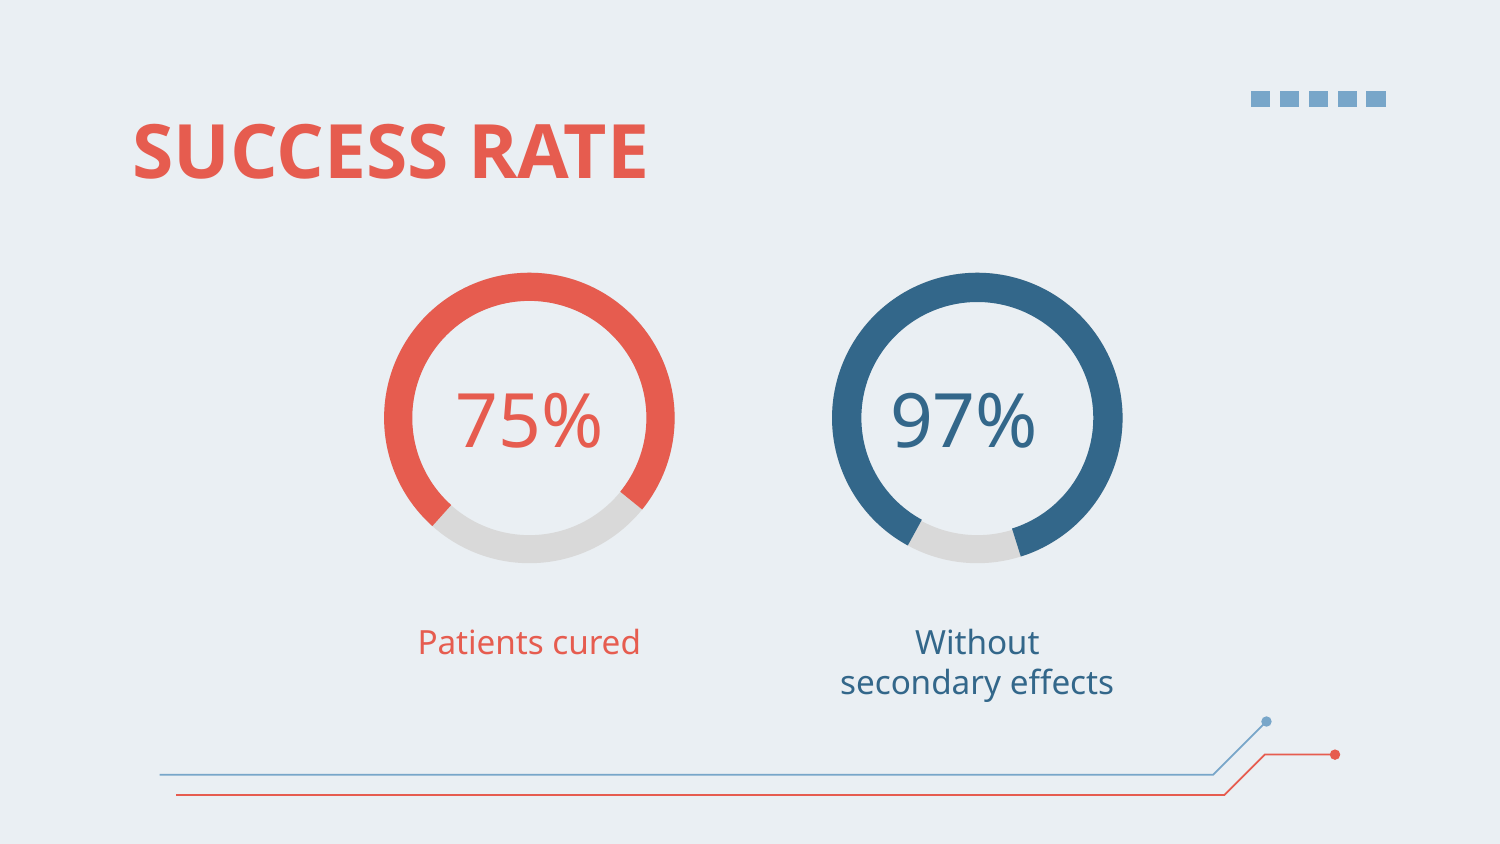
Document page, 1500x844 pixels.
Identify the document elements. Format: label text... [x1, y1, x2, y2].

title Patients cured [373, 606, 685, 680]
title SUCCESS RATE [116, 88, 1390, 190]
title Without secondary effects [821, 606, 1133, 697]
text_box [831, 272, 1123, 564]
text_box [383, 272, 675, 564]
